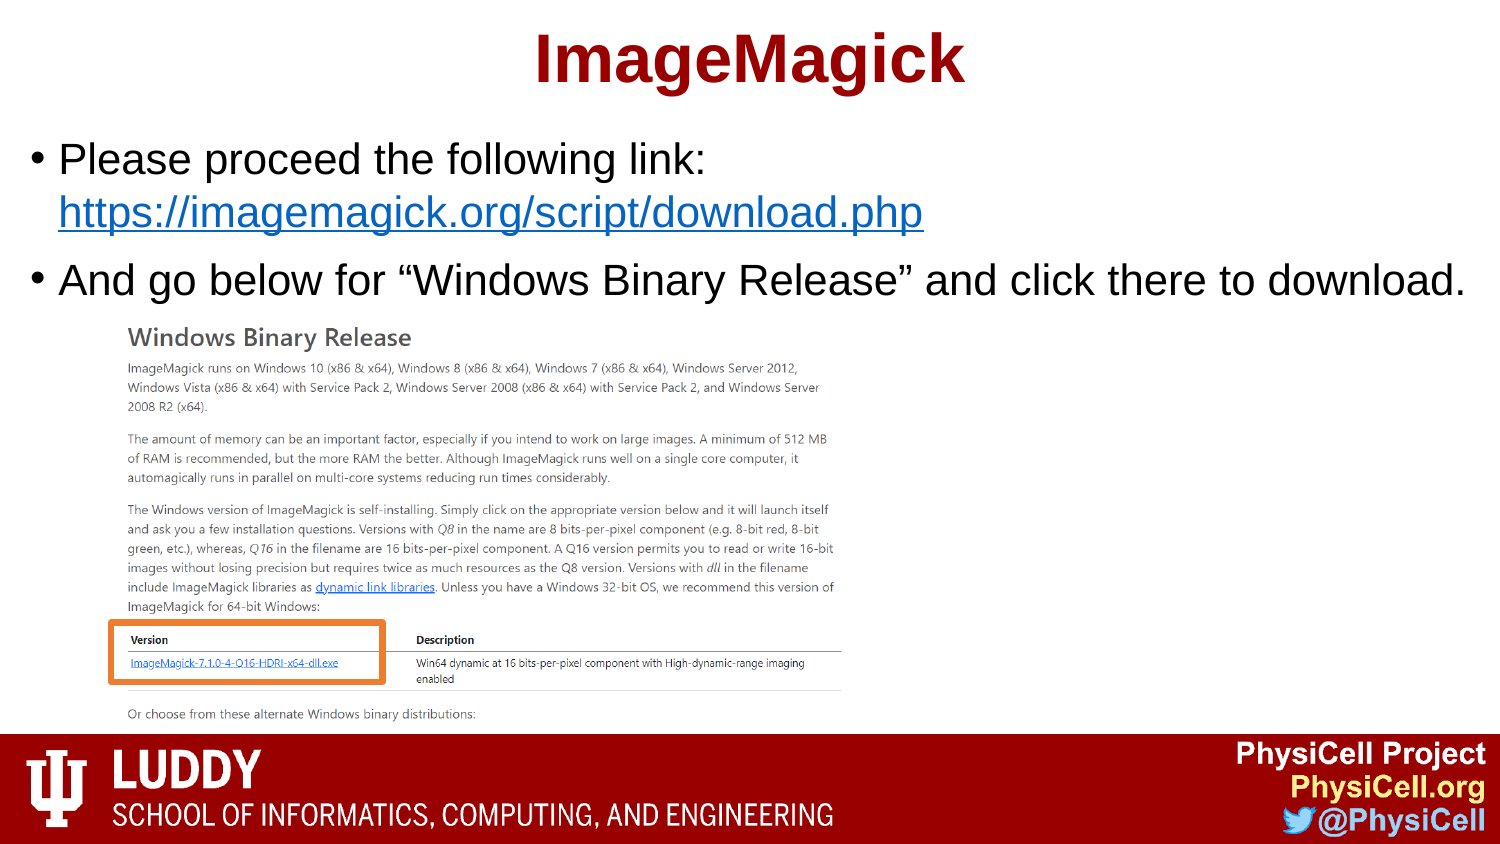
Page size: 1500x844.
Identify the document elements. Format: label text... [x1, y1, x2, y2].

list Please proceed the following link: https://imagemagick.org/script/download.php And go below for “Windows Binary Release” and click there to download. [0, 123, 1500, 739]
title ImageMagick [0, 0, 1500, 121]
picture [94, 306, 911, 730]
picture [0, 739, 1500, 844]
